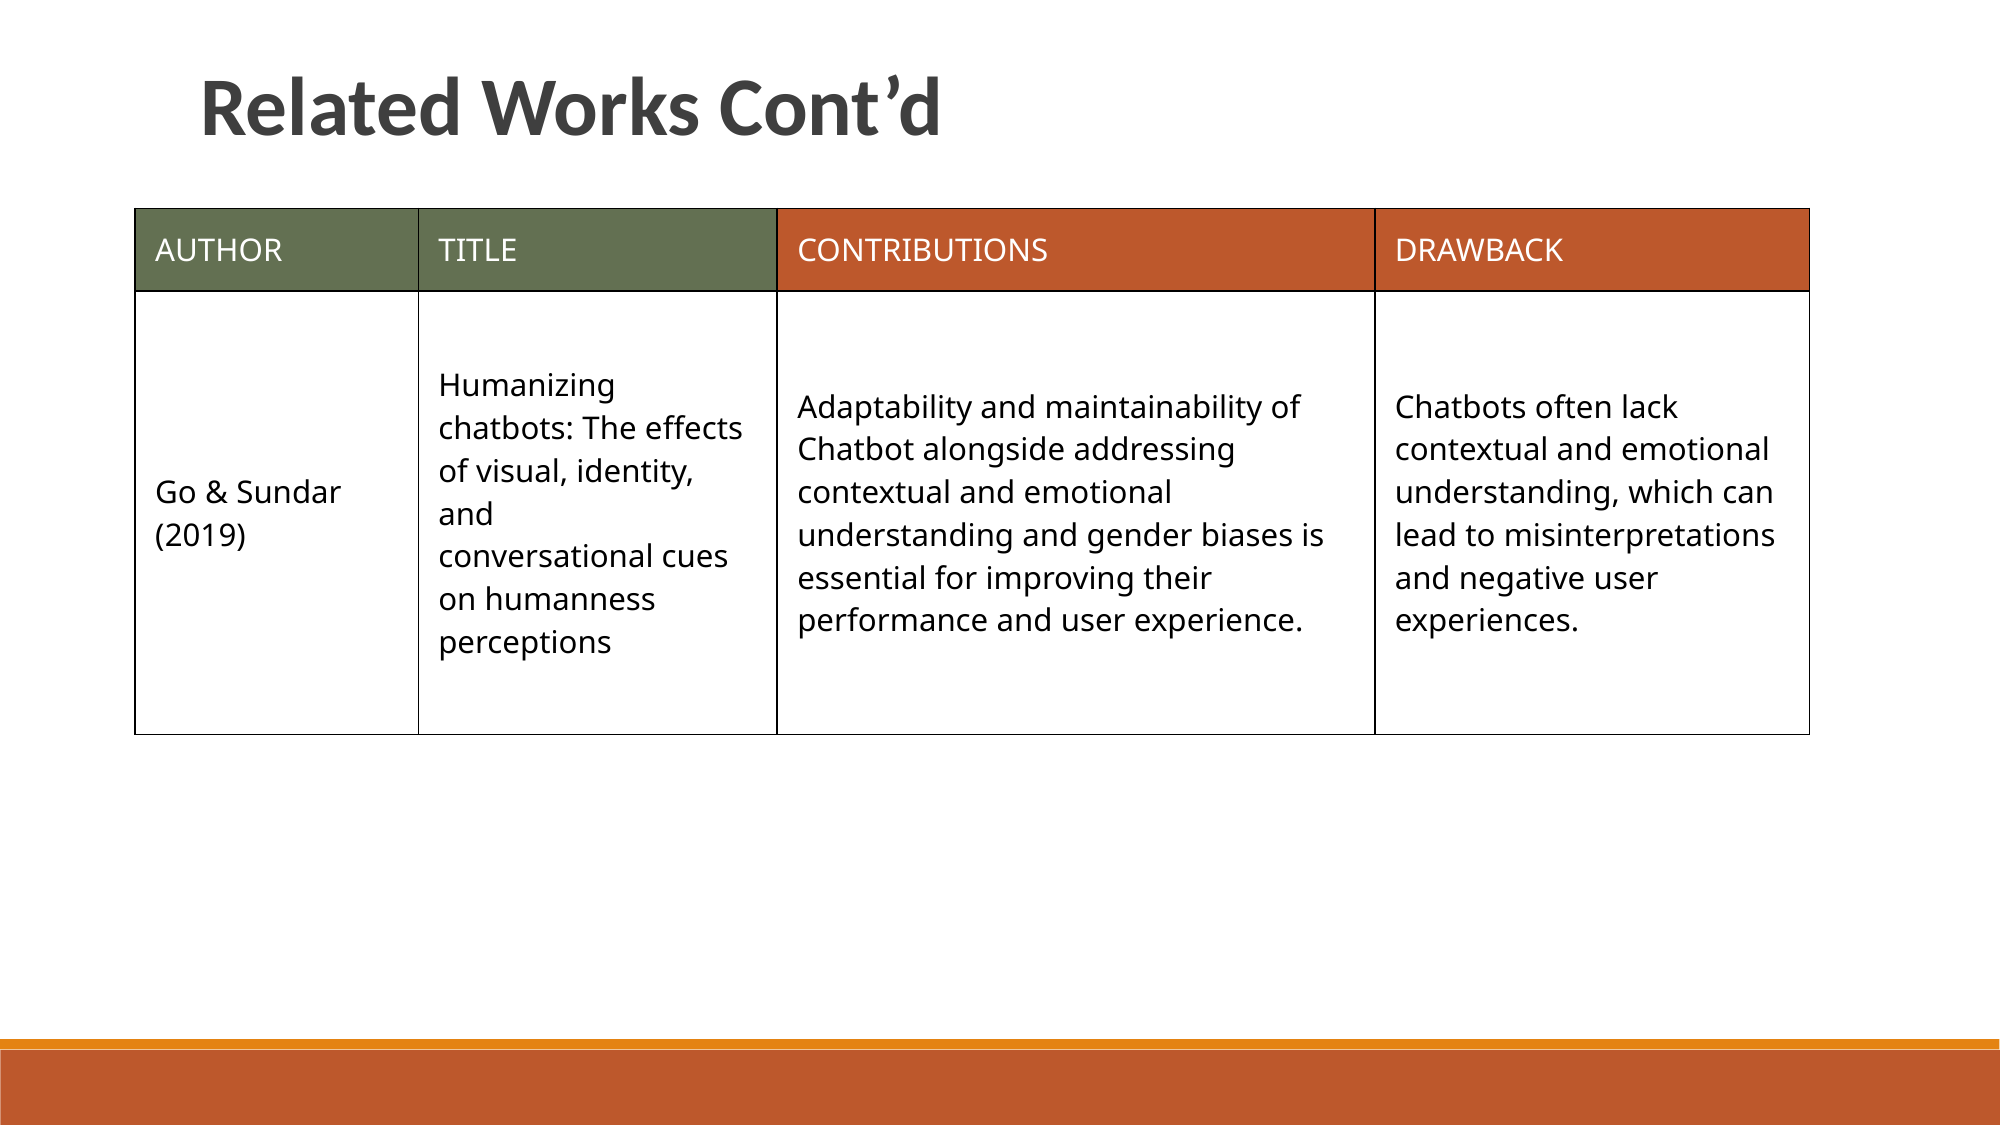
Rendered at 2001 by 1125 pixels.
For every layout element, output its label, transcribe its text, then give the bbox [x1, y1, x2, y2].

title Related Works Cont’d [180, 47, 1830, 197]
table_cell Adaptability and maintainability of Chatbot alongside addressing contextual and emotional understanding and gender biases is essential for improving their performance and user experience. [778, 292, 1374, 734]
table_cell Go & Sundar (2019) [136, 292, 418, 734]
table_header AUTHOR [136, 209, 418, 290]
table_cell Chatbots often lack contextual and emotional understanding, which can lead to misinterpretations and negative user experiences. [1376, 292, 1809, 734]
table_header TITLE [419, 209, 776, 290]
table_cell Humanizing chatbots: The effects of visual, identity, and conversational cues on humanness perceptions [419, 292, 776, 734]
table_header DRAWBACK [1376, 209, 1809, 290]
table_header CONTRIBUTIONS [778, 209, 1374, 290]
